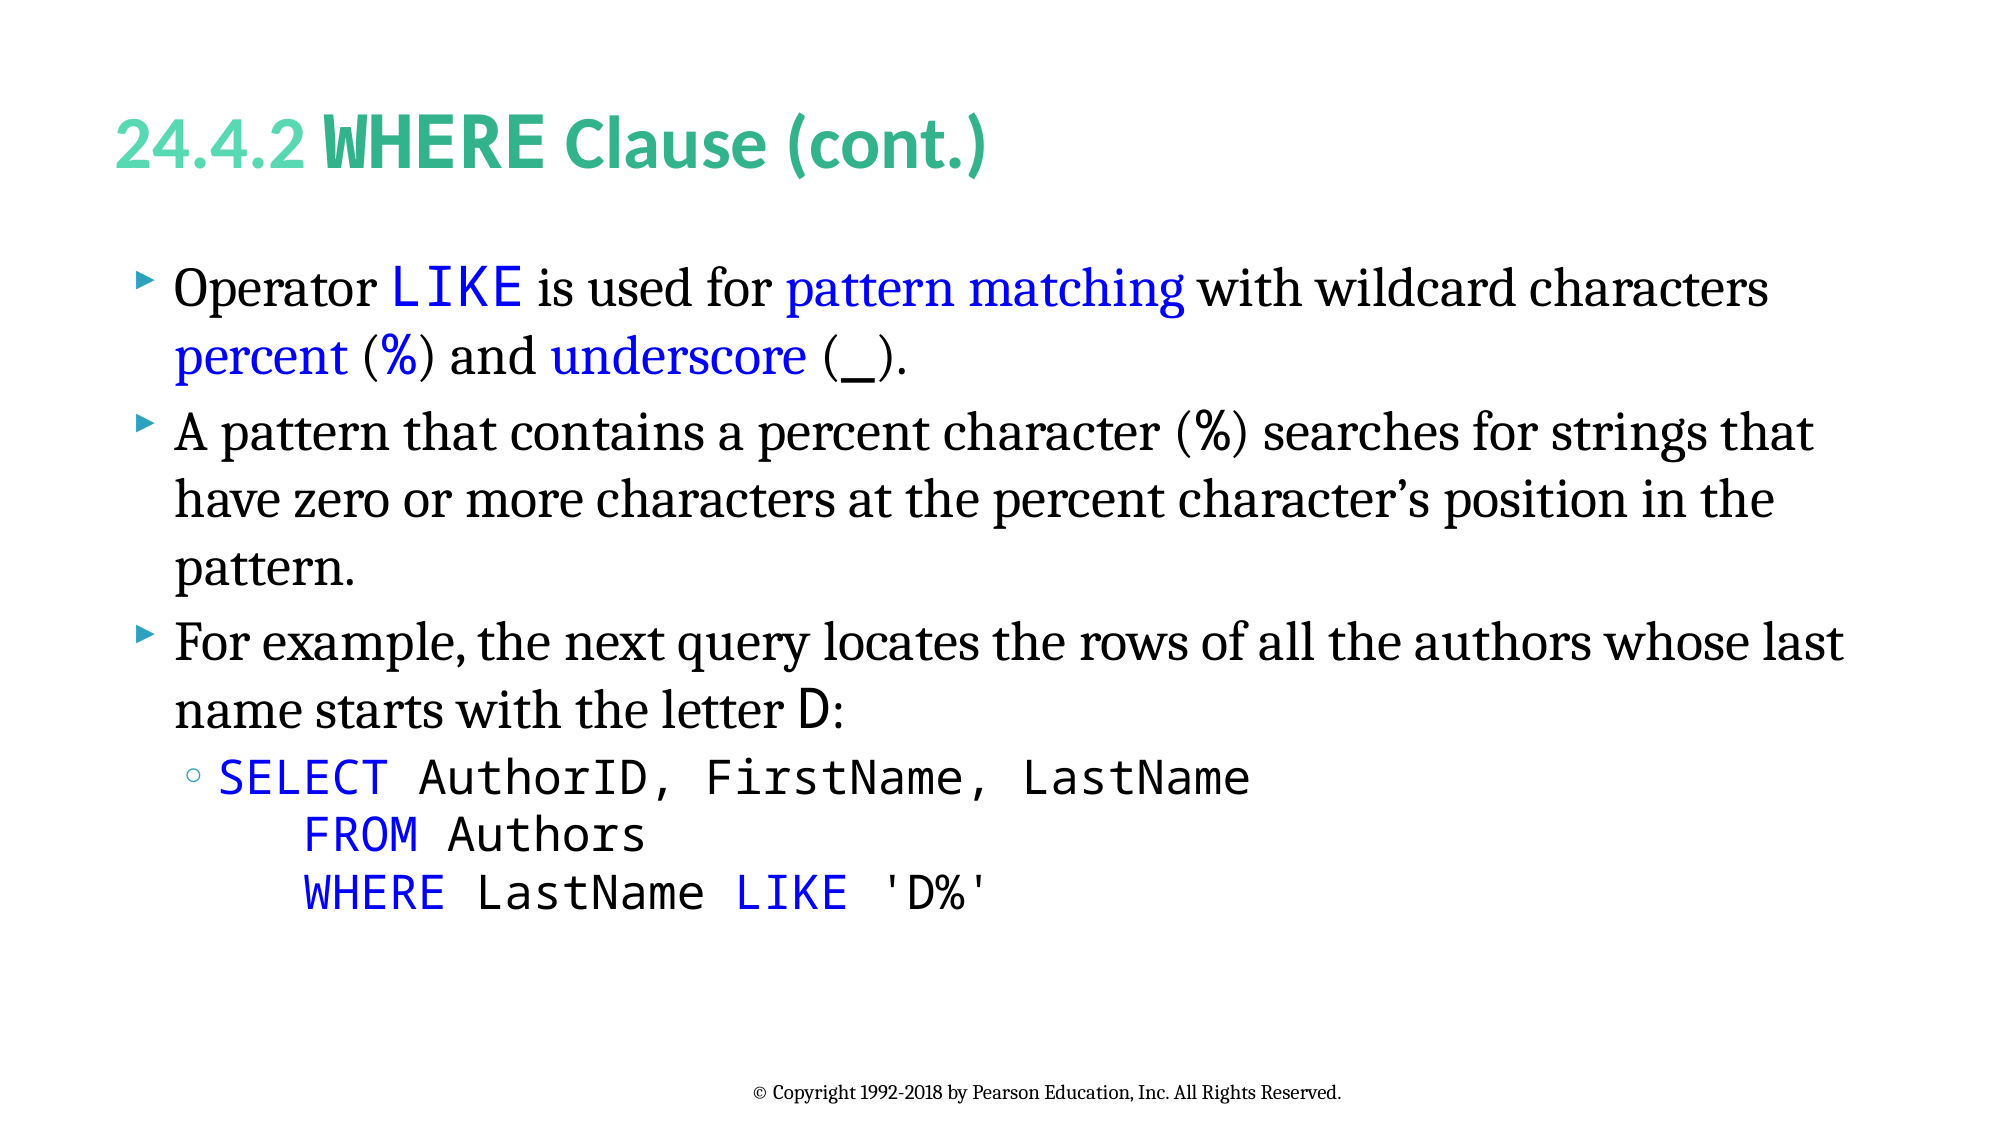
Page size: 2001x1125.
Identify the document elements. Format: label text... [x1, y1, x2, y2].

title 24.4.2 WHERE Clause (cont.) [99, 45, 1900, 233]
list Operator LIKE is used for pattern matching with wildcard characters percent (%) and underscore (_). A pattern that contains a percent character (%) searches for strings that have zero or more characters at the percent character’s position in the pattern. For example, the next query locates the rows of all the authors whose last name starts with the letter D: SELECT AuthorID, FirstName, LastName FROM Authors WHERE LastName LIKE 'D%' [99, 242, 1900, 986]
footer © Copyright 1992-2018 by Pearson Education, Inc. All Rights Reserved. [736, 1051, 1892, 1112]
